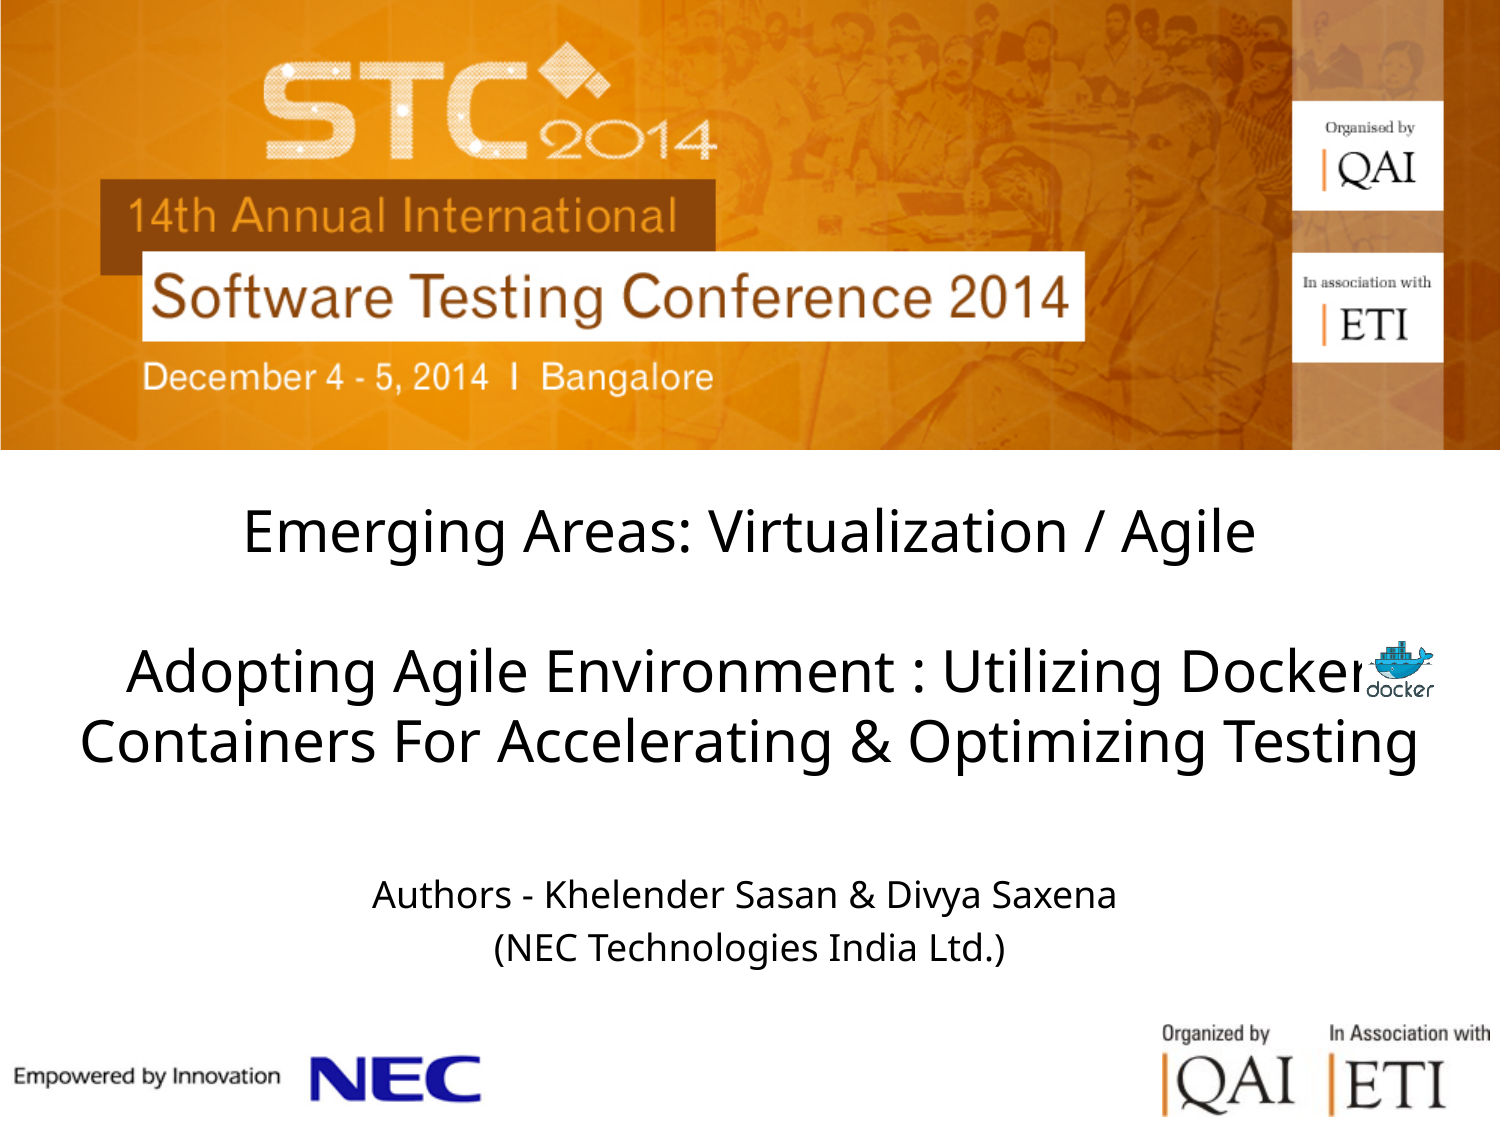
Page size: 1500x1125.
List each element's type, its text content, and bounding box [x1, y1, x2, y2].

picture [0, 0, 1500, 450]
picture [10, 1049, 488, 1113]
picture [1362, 637, 1439, 701]
picture [1162, 1024, 1490, 1117]
title Emerging Areas: Virtualization / Agile Adopting Agile Environment : Utilizing Docker Containers For Accelerating & Optimizing Testing [41, 480, 1459, 788]
subtitle Authors - Khelender Sasan & Divya Saxena (NEC Technologies India Ltd.) [41, 812, 1459, 975]
